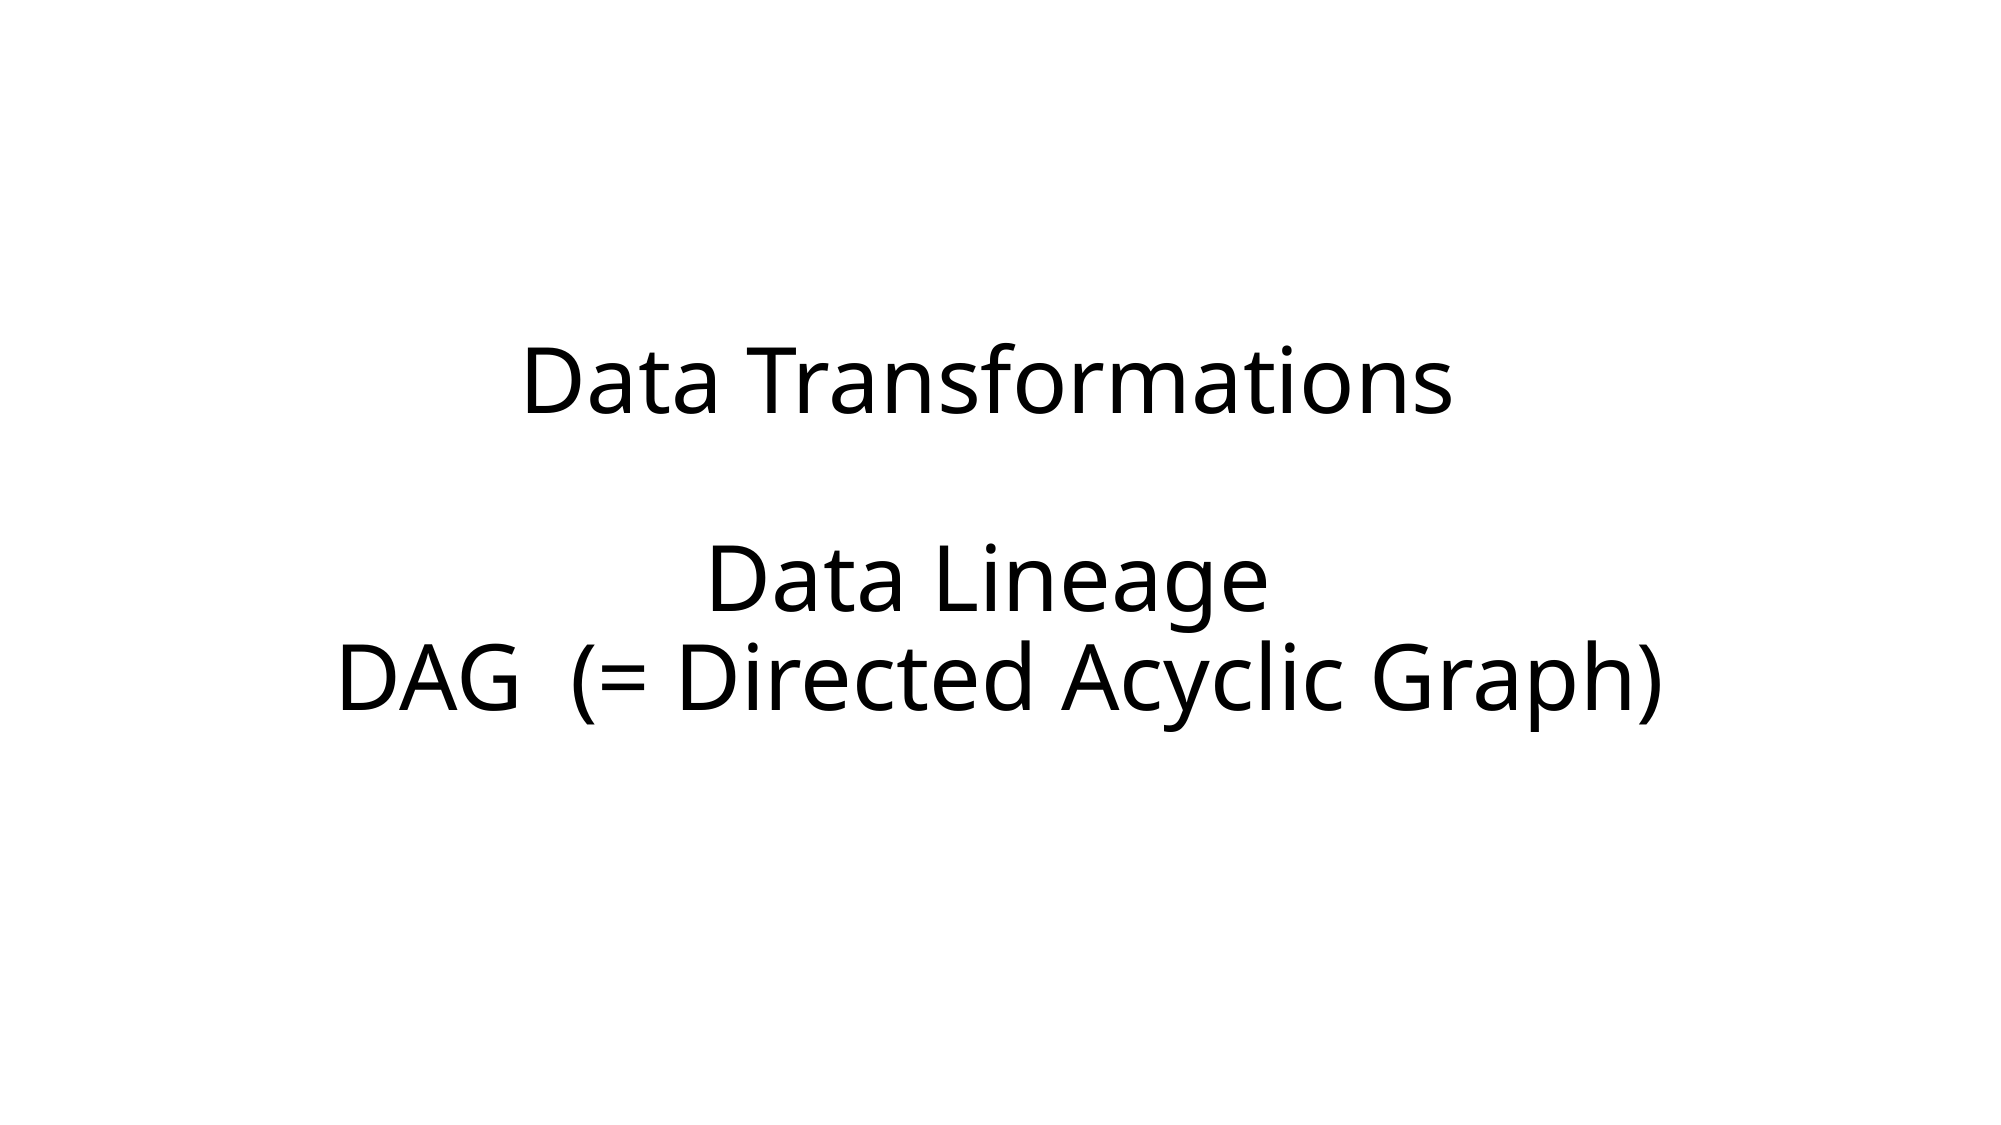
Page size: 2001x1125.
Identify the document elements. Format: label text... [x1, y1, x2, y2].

title Data Transformations Data Lineage DAG (= Directed Acyclic Graph) [137, 245, 1863, 820]
